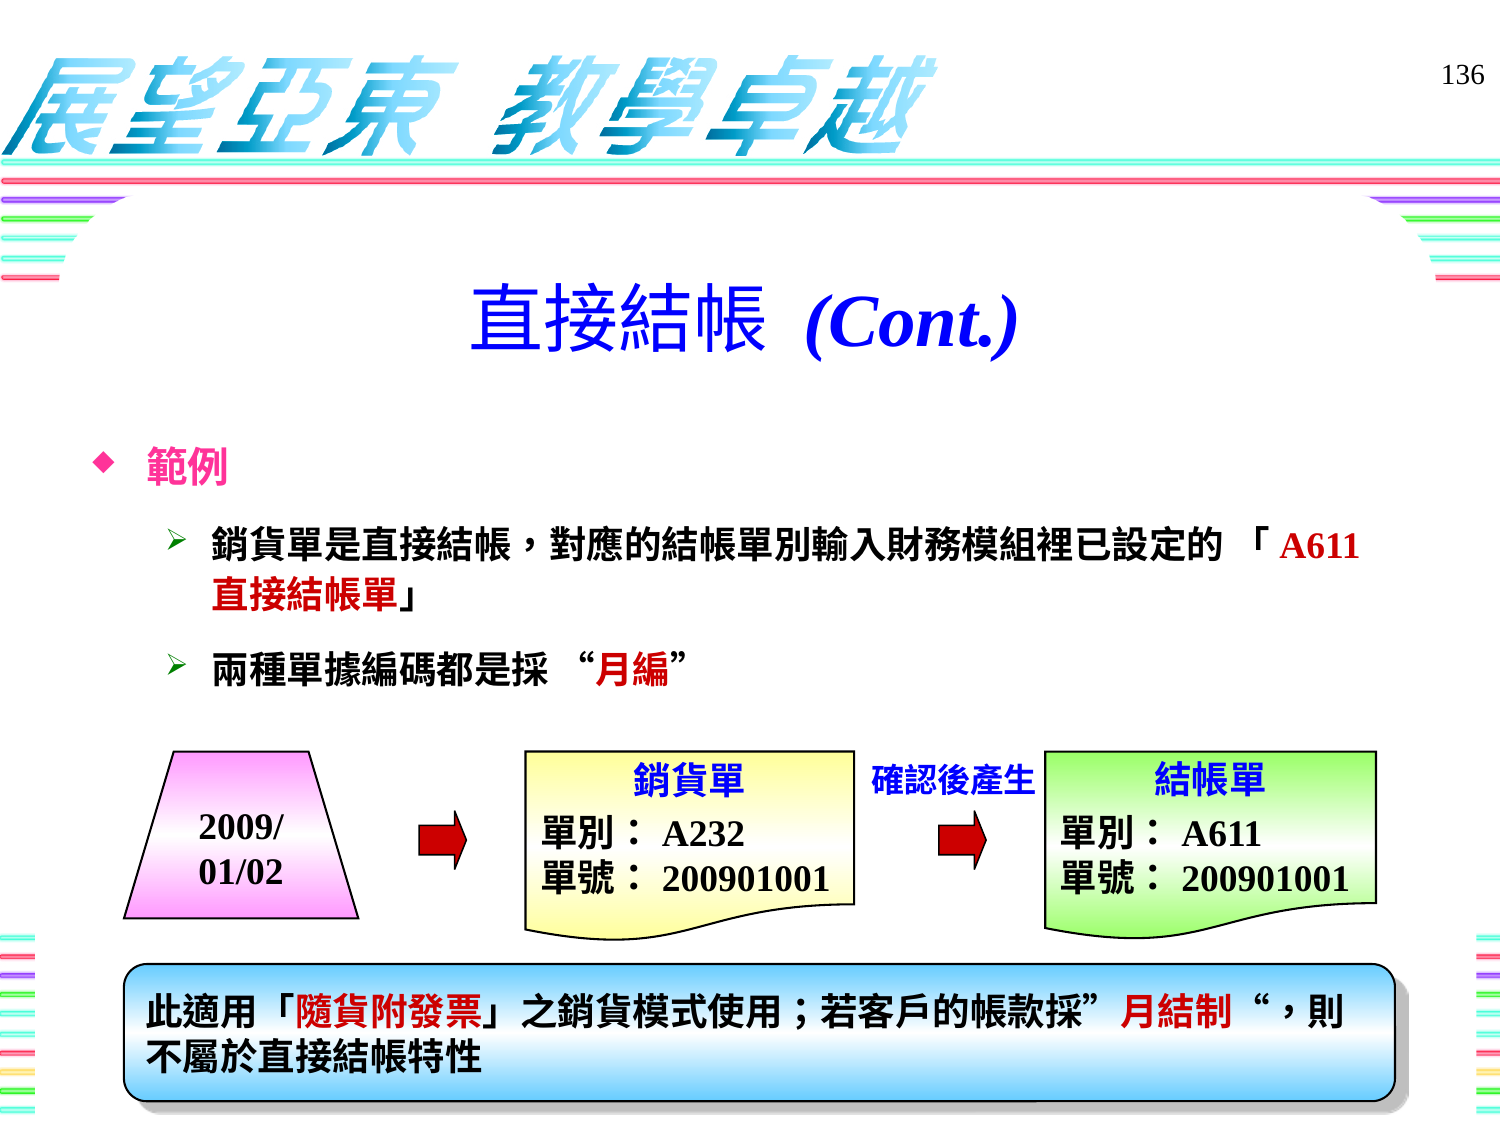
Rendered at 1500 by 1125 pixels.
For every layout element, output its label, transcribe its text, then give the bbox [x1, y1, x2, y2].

list 範例 銷貨單是直接結帳，對應的結帳單別輸入財務模組裡已設定的 「A611 直接結帳單」 兩種單據編碼都是採 “月編” [75, 433, 1425, 715]
text_box [33, 701, 1479, 1125]
text_box 結帳單 單別：A611 單號：200901001 [1045, 751, 1376, 939]
text_box 銷貨單 單別：A232 單號：200901001 [525, 751, 855, 940]
picture [0, 0, 1500, 1125]
text_box 確認後產生 [856, 751, 1058, 807]
slide_number 136 [1149, 42, 1500, 103]
text_box 此適用「隨貨附發票」之銷貨模式使用；若客戶的帳款採”月結制“，則不屬於直接結帳特性 [123, 964, 1396, 1102]
text_box 2009/ 01/02 [123, 751, 359, 919]
text_box [419, 810, 467, 870]
text_box [938, 810, 987, 870]
title 直接結帳 (Cont.) [70, 222, 1421, 411]
